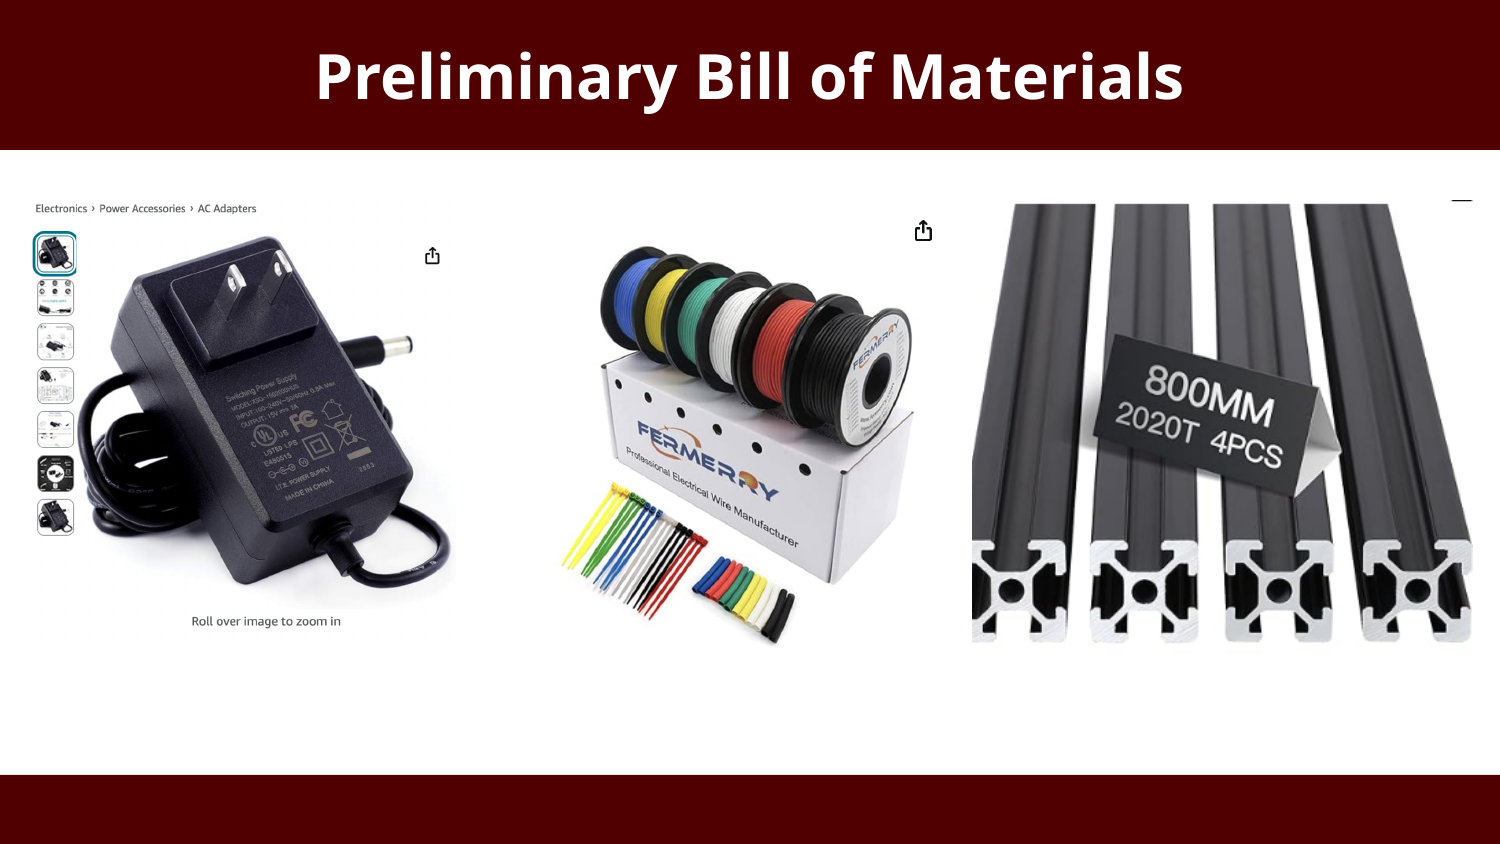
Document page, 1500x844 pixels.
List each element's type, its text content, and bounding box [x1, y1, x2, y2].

picture [550, 192, 950, 652]
title Preliminary Bill of Materials [0, 0, 1500, 150]
picture [28, 199, 472, 644]
title [0, 774, 1500, 844]
picture [972, 199, 1474, 655]
